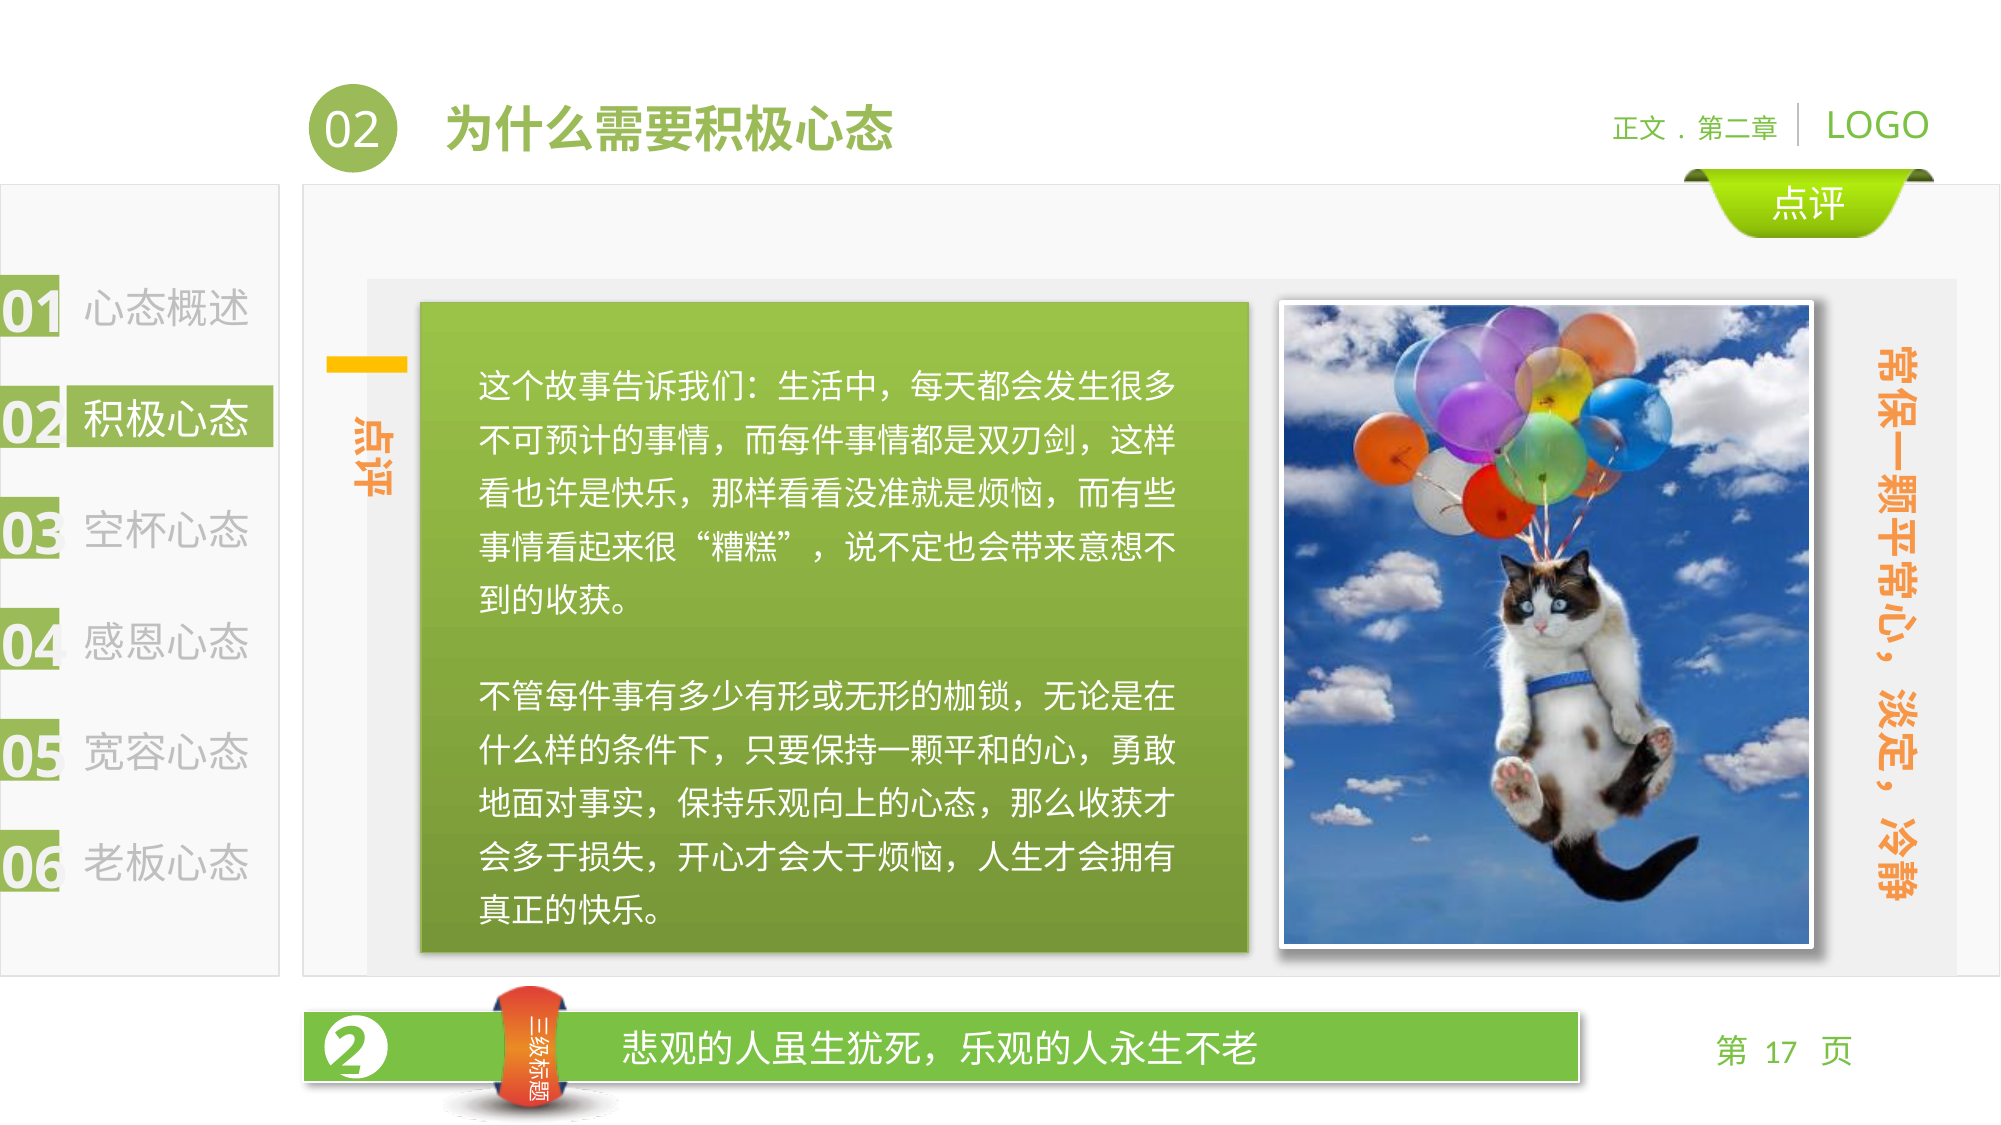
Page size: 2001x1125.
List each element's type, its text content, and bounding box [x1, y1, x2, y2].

text_box 点评 [326, 400, 408, 882]
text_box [302, 986, 1580, 1123]
picture [1283, 304, 1810, 945]
text_box 这个故事告诉我们：生活中，每天都会发生很多不可预计的事情，而每件事情都是双刃剑，这样看也许是快乐，那样看看没准就是烦恼，而有些事情看起来很“糟糕”，说不定也会带来意想不到的收获。 [463, 344, 1201, 627]
text_box 常保一颗平常心，淡定，冷静 [1850, 302, 1932, 945]
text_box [308, 83, 398, 173]
text_box 不管每件事有多少有形或无形的枷锁，无论是在什么样的条件下，只要保持一颗平和的心，勇敢地面对事实，保持乐观向上的心态，那么收获才会多于损失，开心才会大于烦恼，人生才会拥有真正的快乐。 [463, 654, 1201, 937]
text_box 为什么需要积极心态 [444, 90, 1024, 166]
text_box [367, 278, 1957, 976]
picture [1684, 168, 1934, 238]
text_box [326, 356, 408, 373]
text_box [420, 302, 1249, 953]
